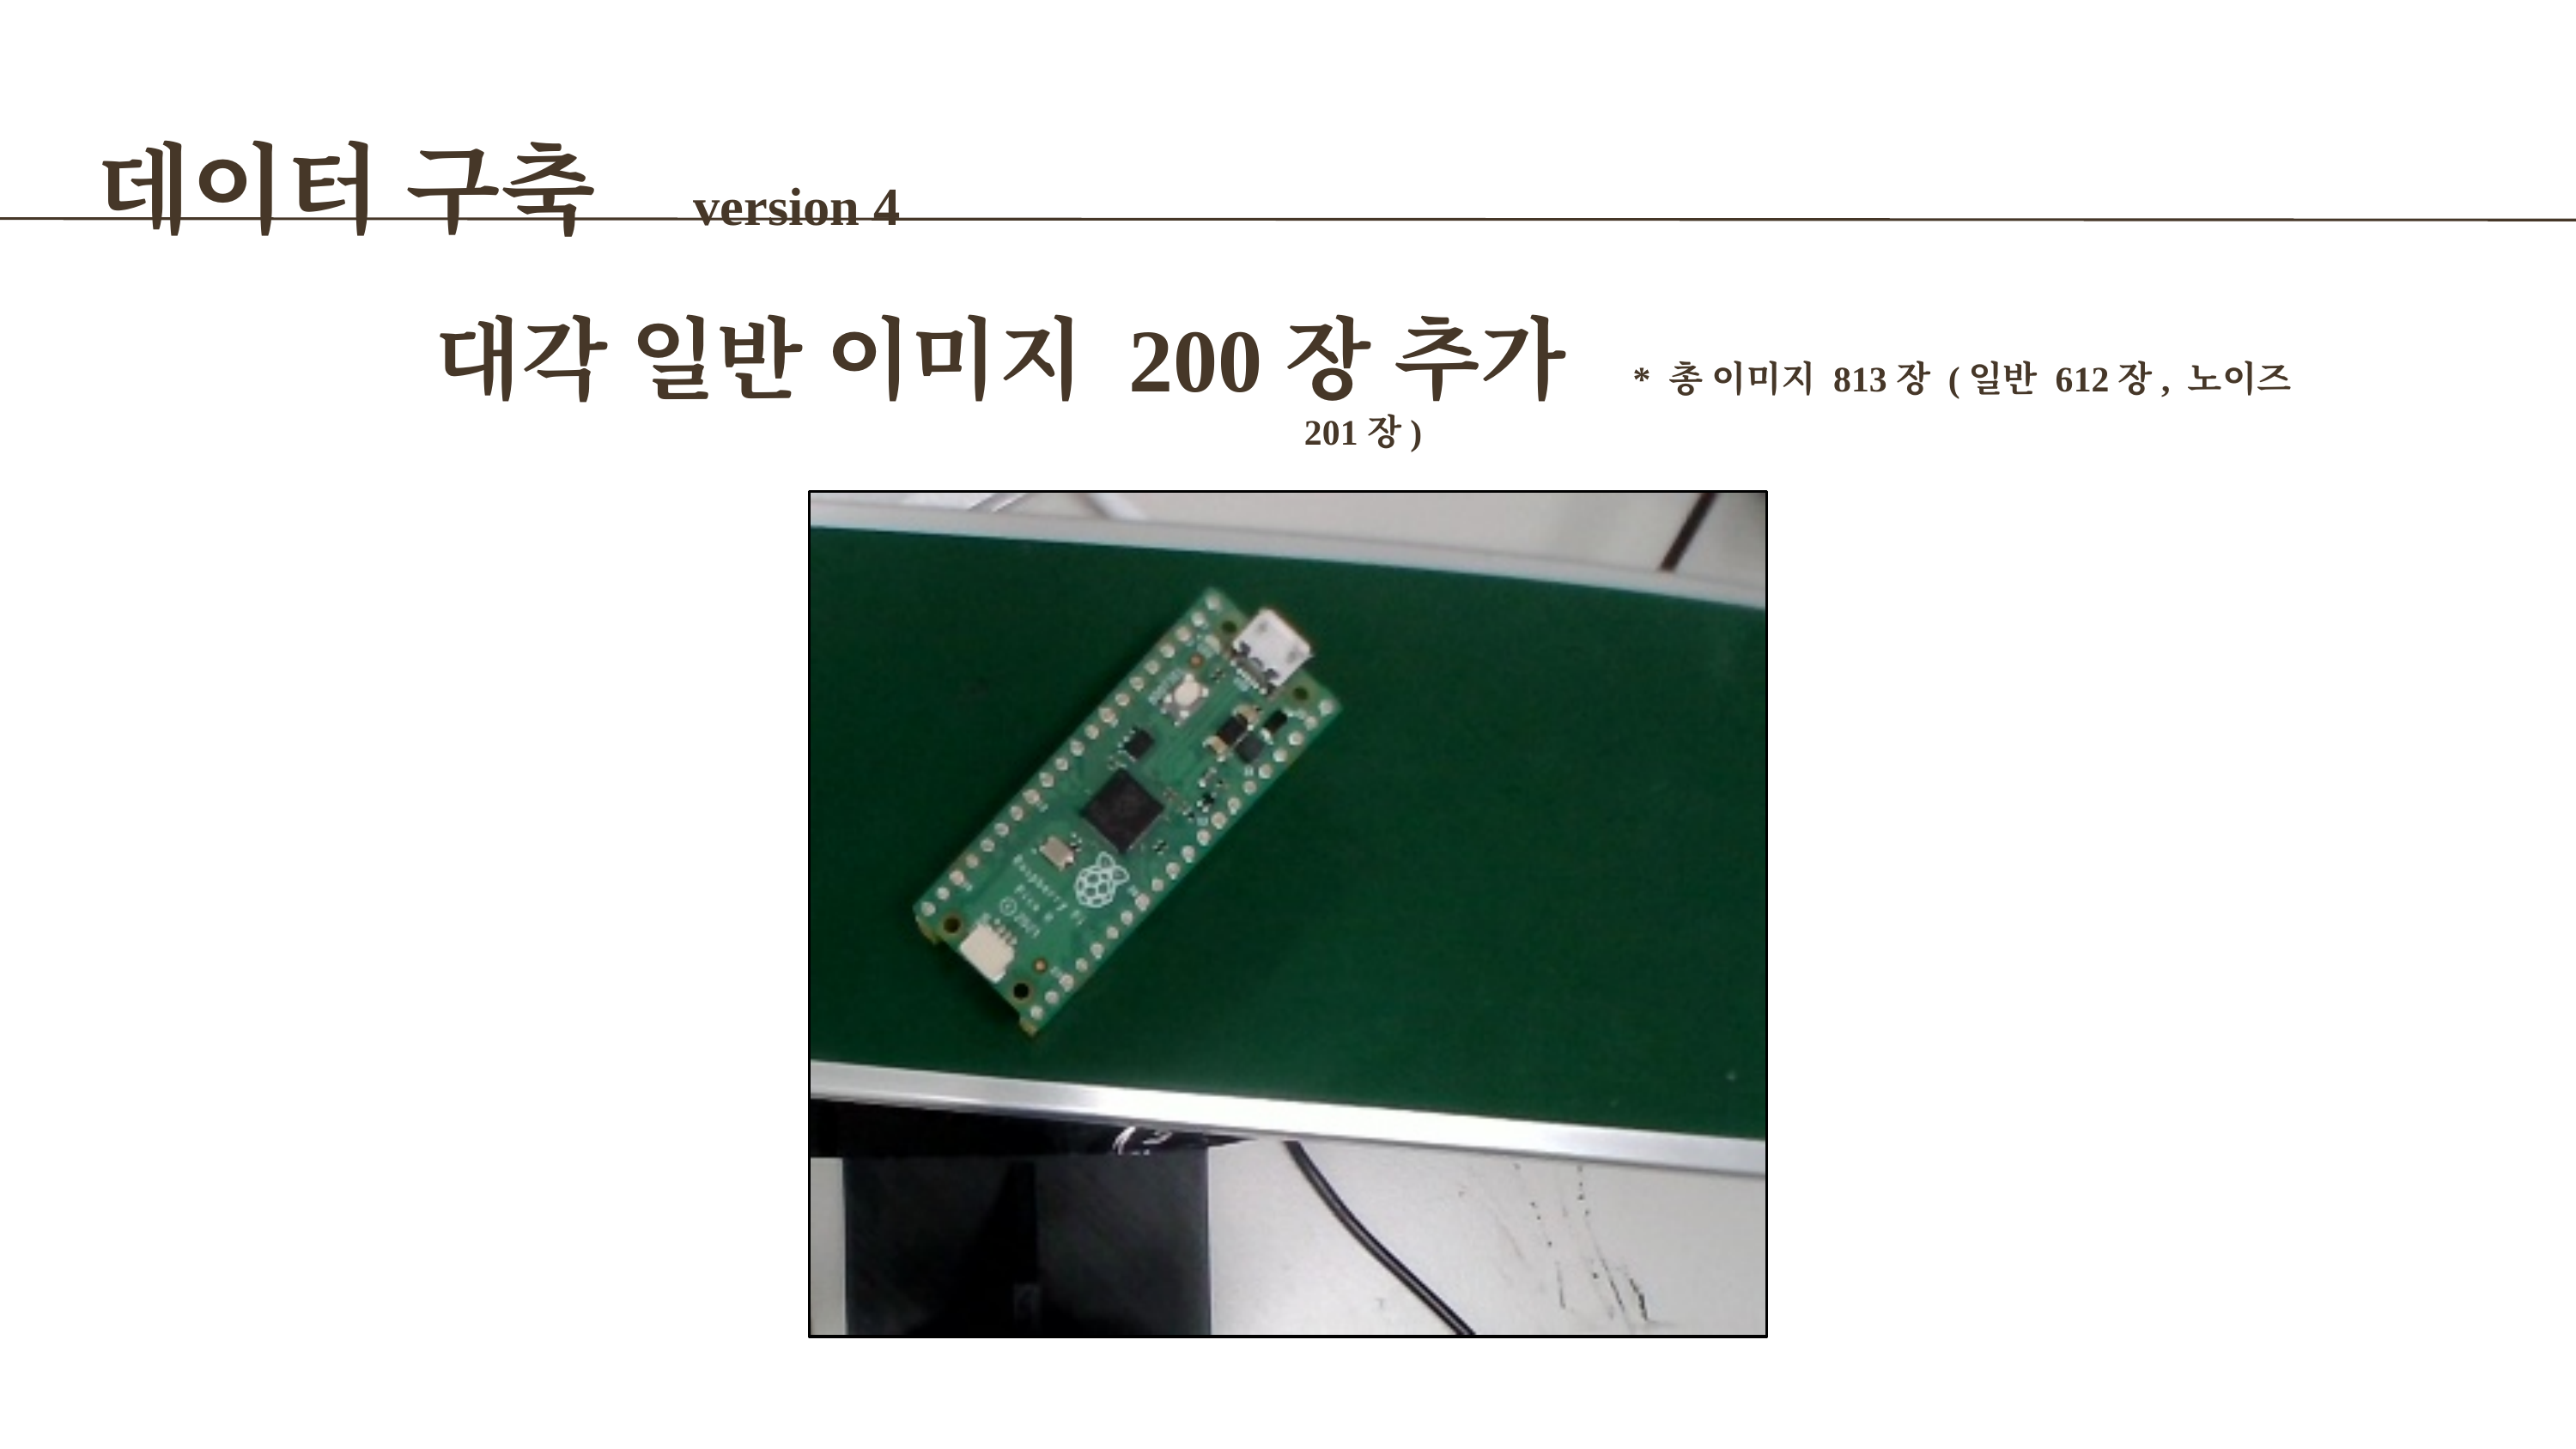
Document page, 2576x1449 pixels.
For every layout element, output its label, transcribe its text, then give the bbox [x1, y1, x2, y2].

text_box 대각 일반 이미지 200장 추가 * 총 이미지 813장 (일반 612장, 노이즈 201장) [406, 295, 2320, 459]
text_box 데이터 구축 version 4 [96, 230, 1457, 246]
picture [810, 492, 1766, 1336]
text_box 데이터 구축 version 4 [96, 68, 1457, 216]
